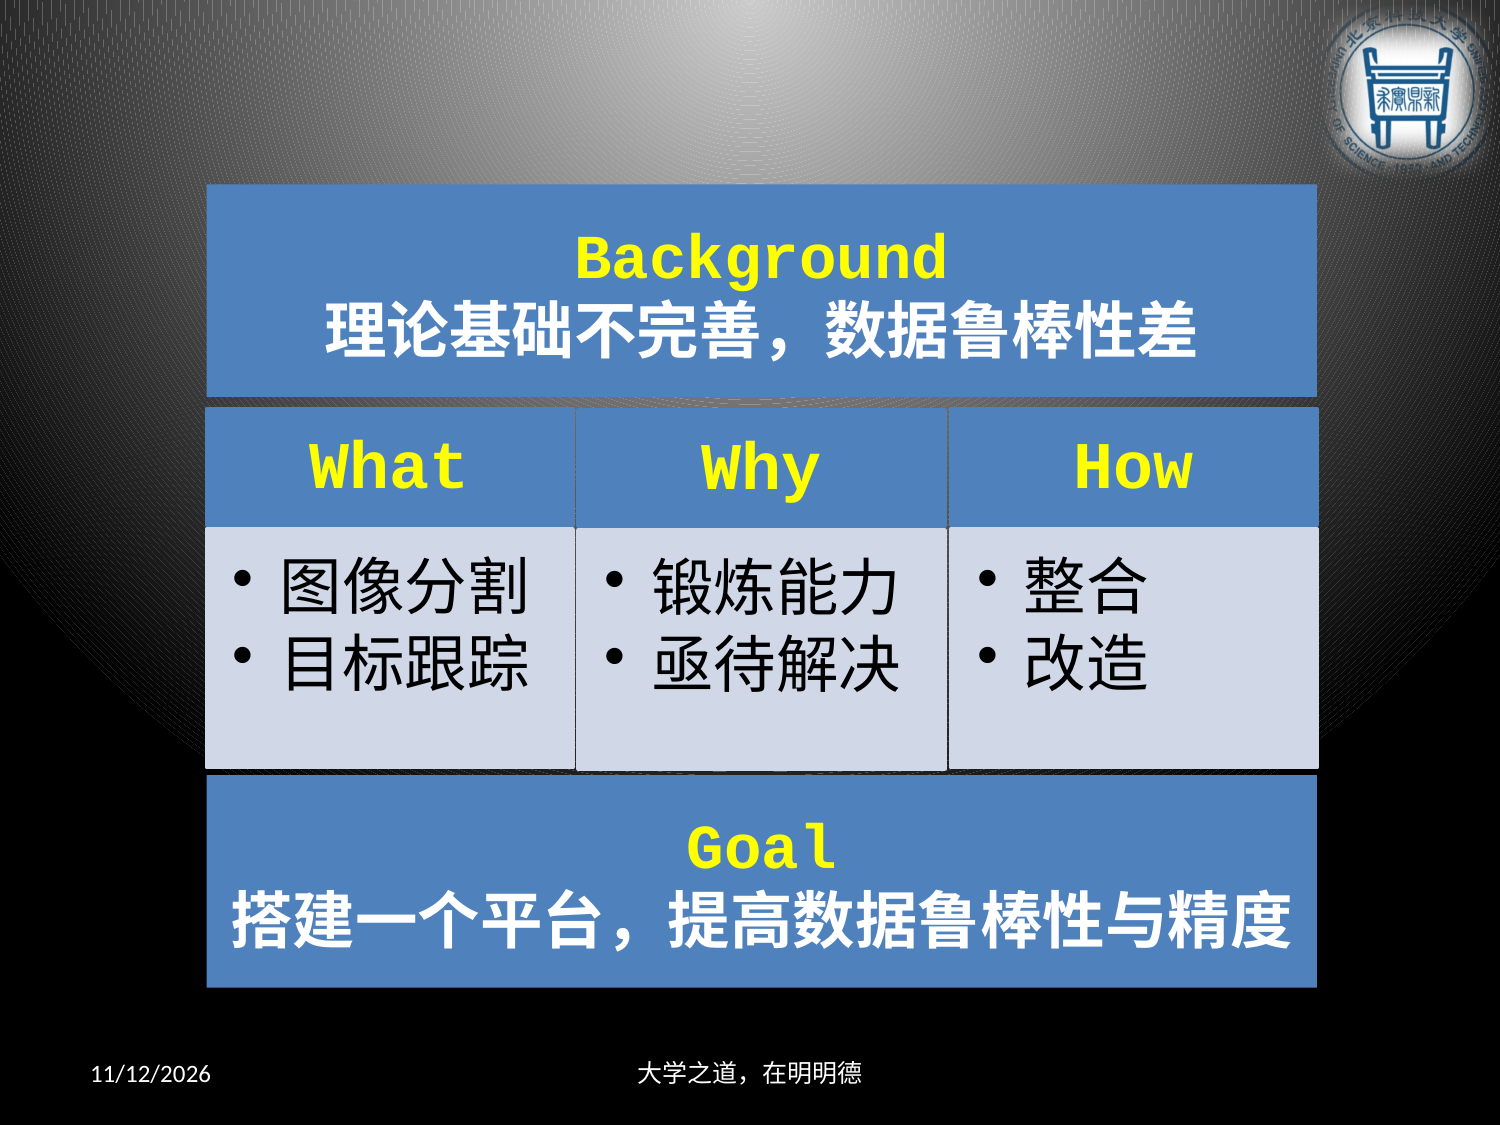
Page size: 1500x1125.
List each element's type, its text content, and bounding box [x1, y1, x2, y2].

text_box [950, 408, 1318, 525]
text_box Background 理论基础不完善，数据鲁棒性差 [204, 182, 1319, 399]
picture [1356, 38, 1463, 147]
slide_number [75, 1042, 425, 1103]
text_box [206, 408, 574, 525]
footer 大学之道，在明明德 [512, 1042, 988, 1103]
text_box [206, 528, 574, 768]
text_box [578, 409, 945, 527]
text_box Goal 搭建一个平台，提高数据鲁棒性与精度 [204, 773, 1319, 990]
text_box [950, 528, 1318, 768]
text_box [578, 530, 945, 769]
